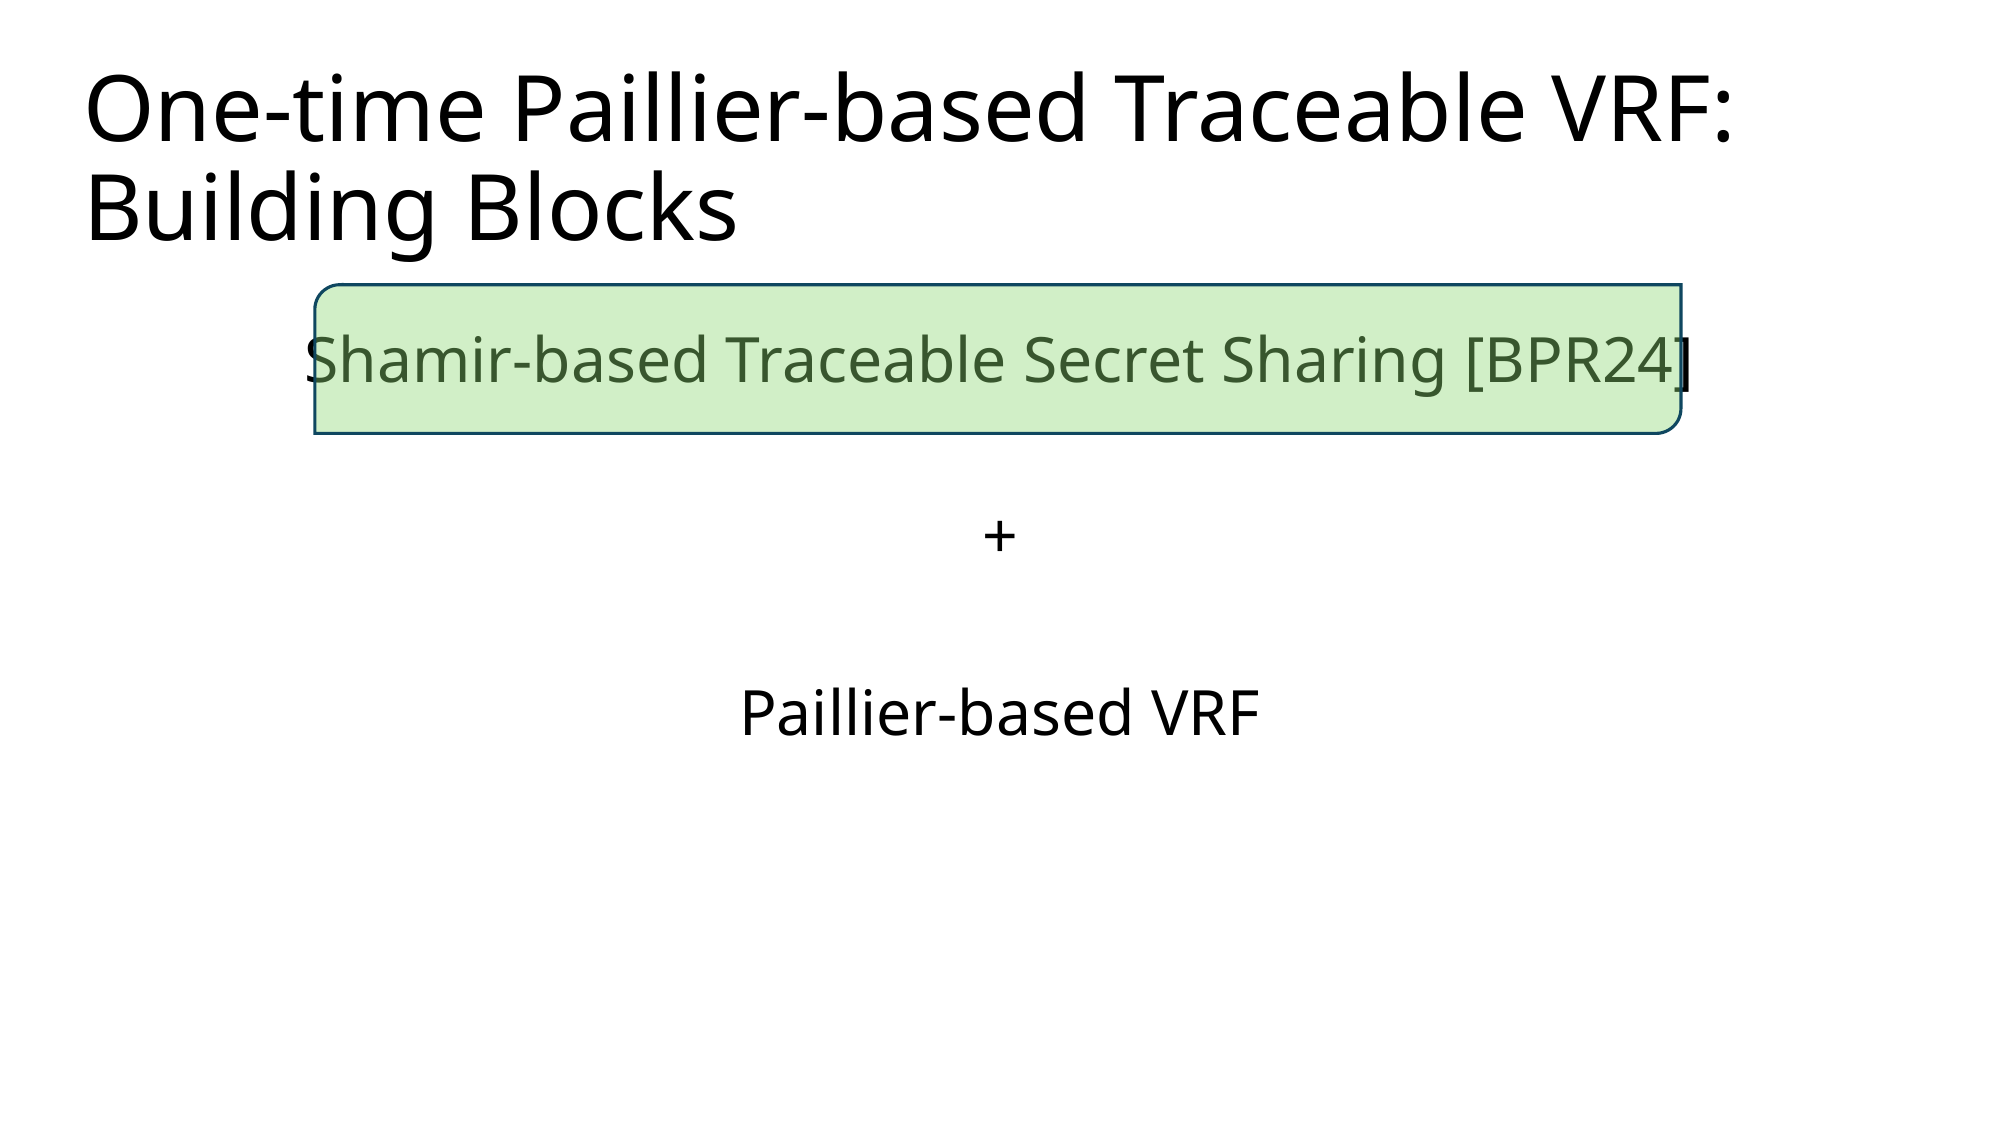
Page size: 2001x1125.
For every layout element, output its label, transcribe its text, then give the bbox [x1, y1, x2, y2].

title One-time Paillier-based Traceable VRF: Building Blocks [68, 52, 1794, 270]
list Shamir-based Traceable Secret Sharing [BPR24] + Paillier-based VRF [137, 320, 1863, 805]
text_box [313, 282, 1683, 435]
